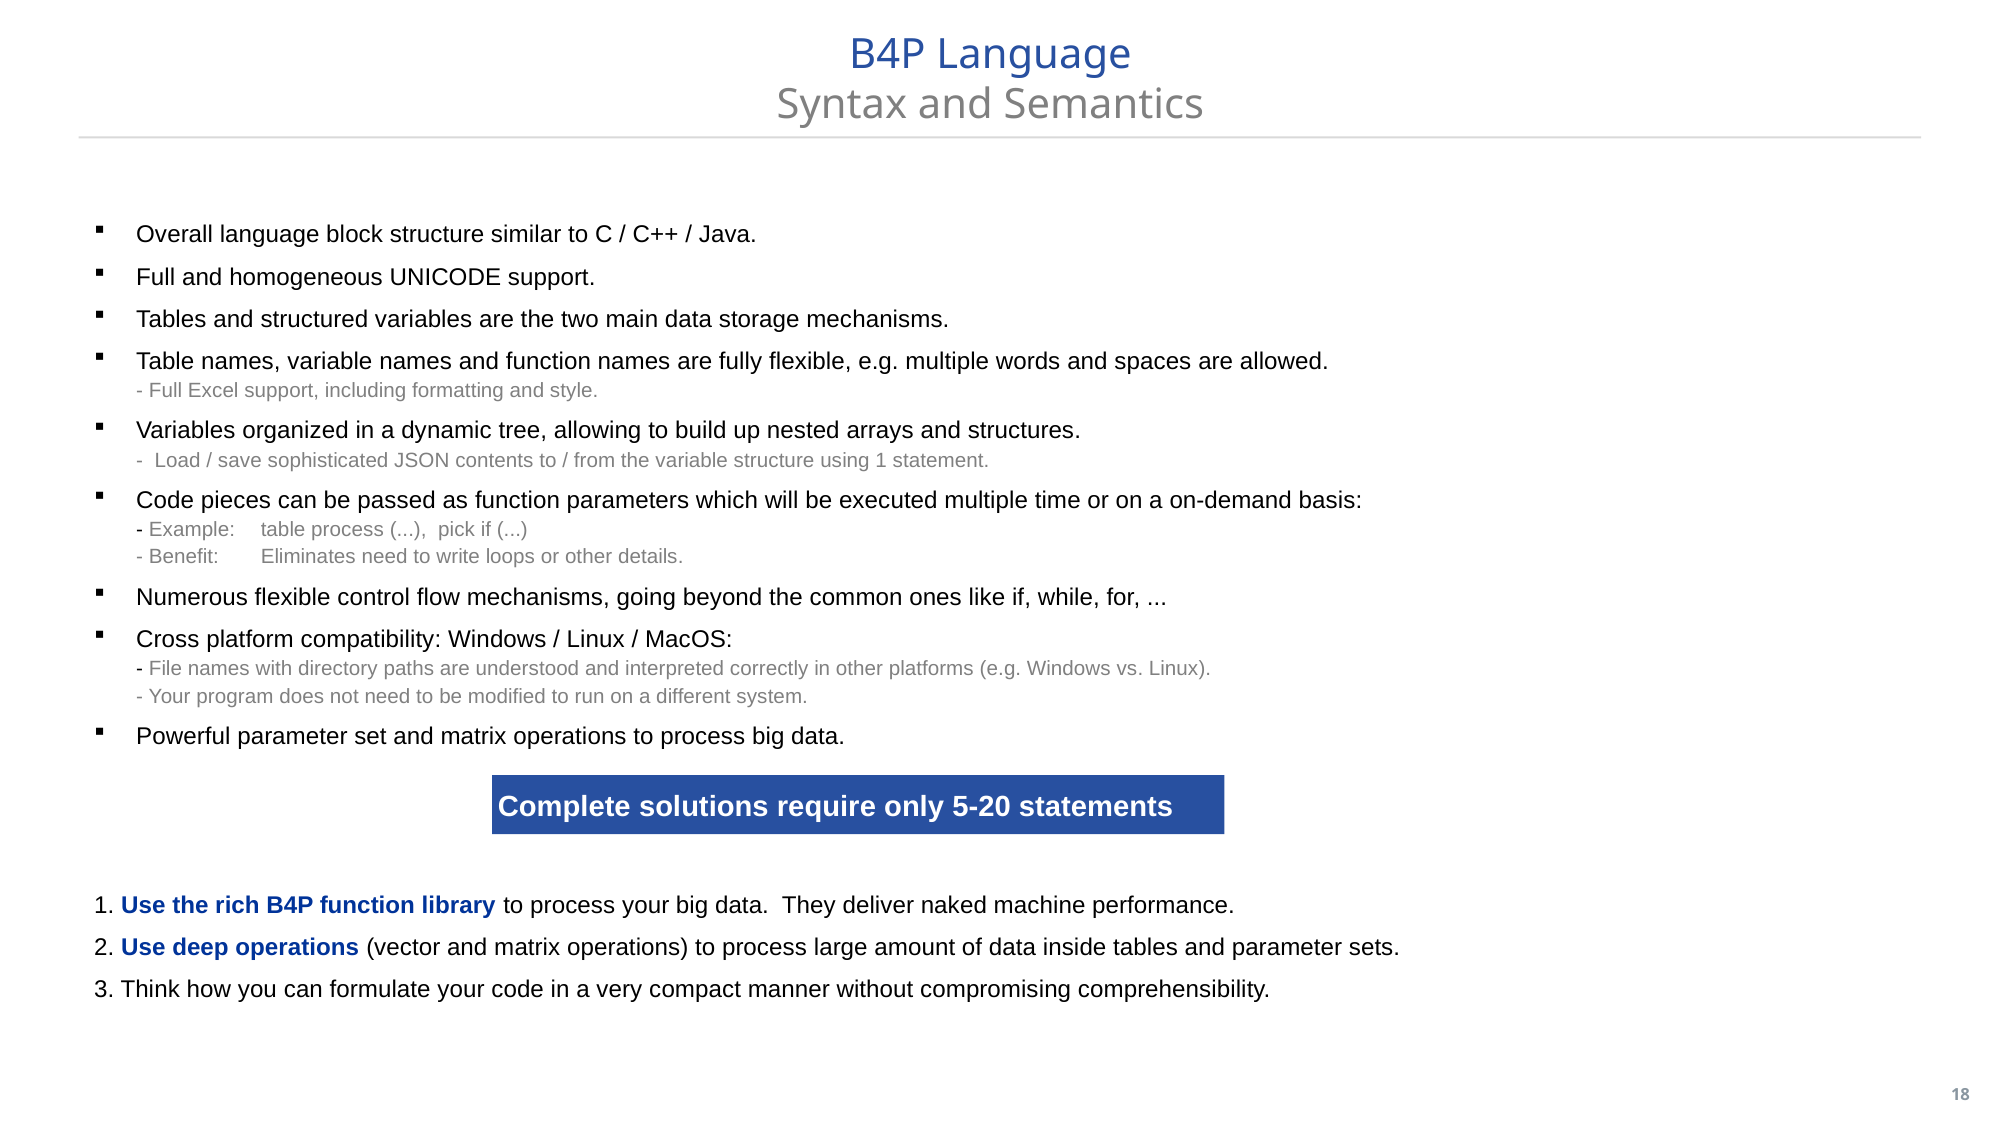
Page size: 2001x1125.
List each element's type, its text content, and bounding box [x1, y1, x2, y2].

text_box Complete solutions require only 5-20 statements [490, 773, 1226, 836]
list Overall language block structure similar to C / C++ / Java. Full and homogeneous UNICODE support. Tables and structured variables are the two main data storage mechanisms. Table names, variable names and function names are fully flexible, e.g. multiple words and spaces are allowed. - Full Excel support, including formatting and style. Variables organized in a dynamic tree, allowing to build up nested arrays and structures. - Load / save sophisticated JSON contents to / from the variable structure using 1 statement. Code pieces can be passed as function parameters which will be executed multiple time or on a on-demand basis: - Example: table process (...), pick if (...) - Benefit: Eliminates need to write loops or other details. Numerous flexible control flow mechanisms, going beyond the common ones like if, while, for, ... Cross platform compatibility: Windows / Linux / MacOS: - File names with directory paths are understood and interpreted correctly in other platforms (e.g. Windows vs. Linux). - Your program does not need to be modified to run on a different system. Powerful parameter set and matrix operations to process big data. 1. Use the rich B4P function library to process your big data. They deliver naked machine performance. 2. Use deep operations (vector and matrix operations) to process large amount of data inside tables and parameter sets. 3. Think how you can formulate your code in a very compact manner without compromising comprehensibility. [82, 208, 1920, 1012]
title B4P Language Syntax and Semantics [76, 19, 1920, 138]
